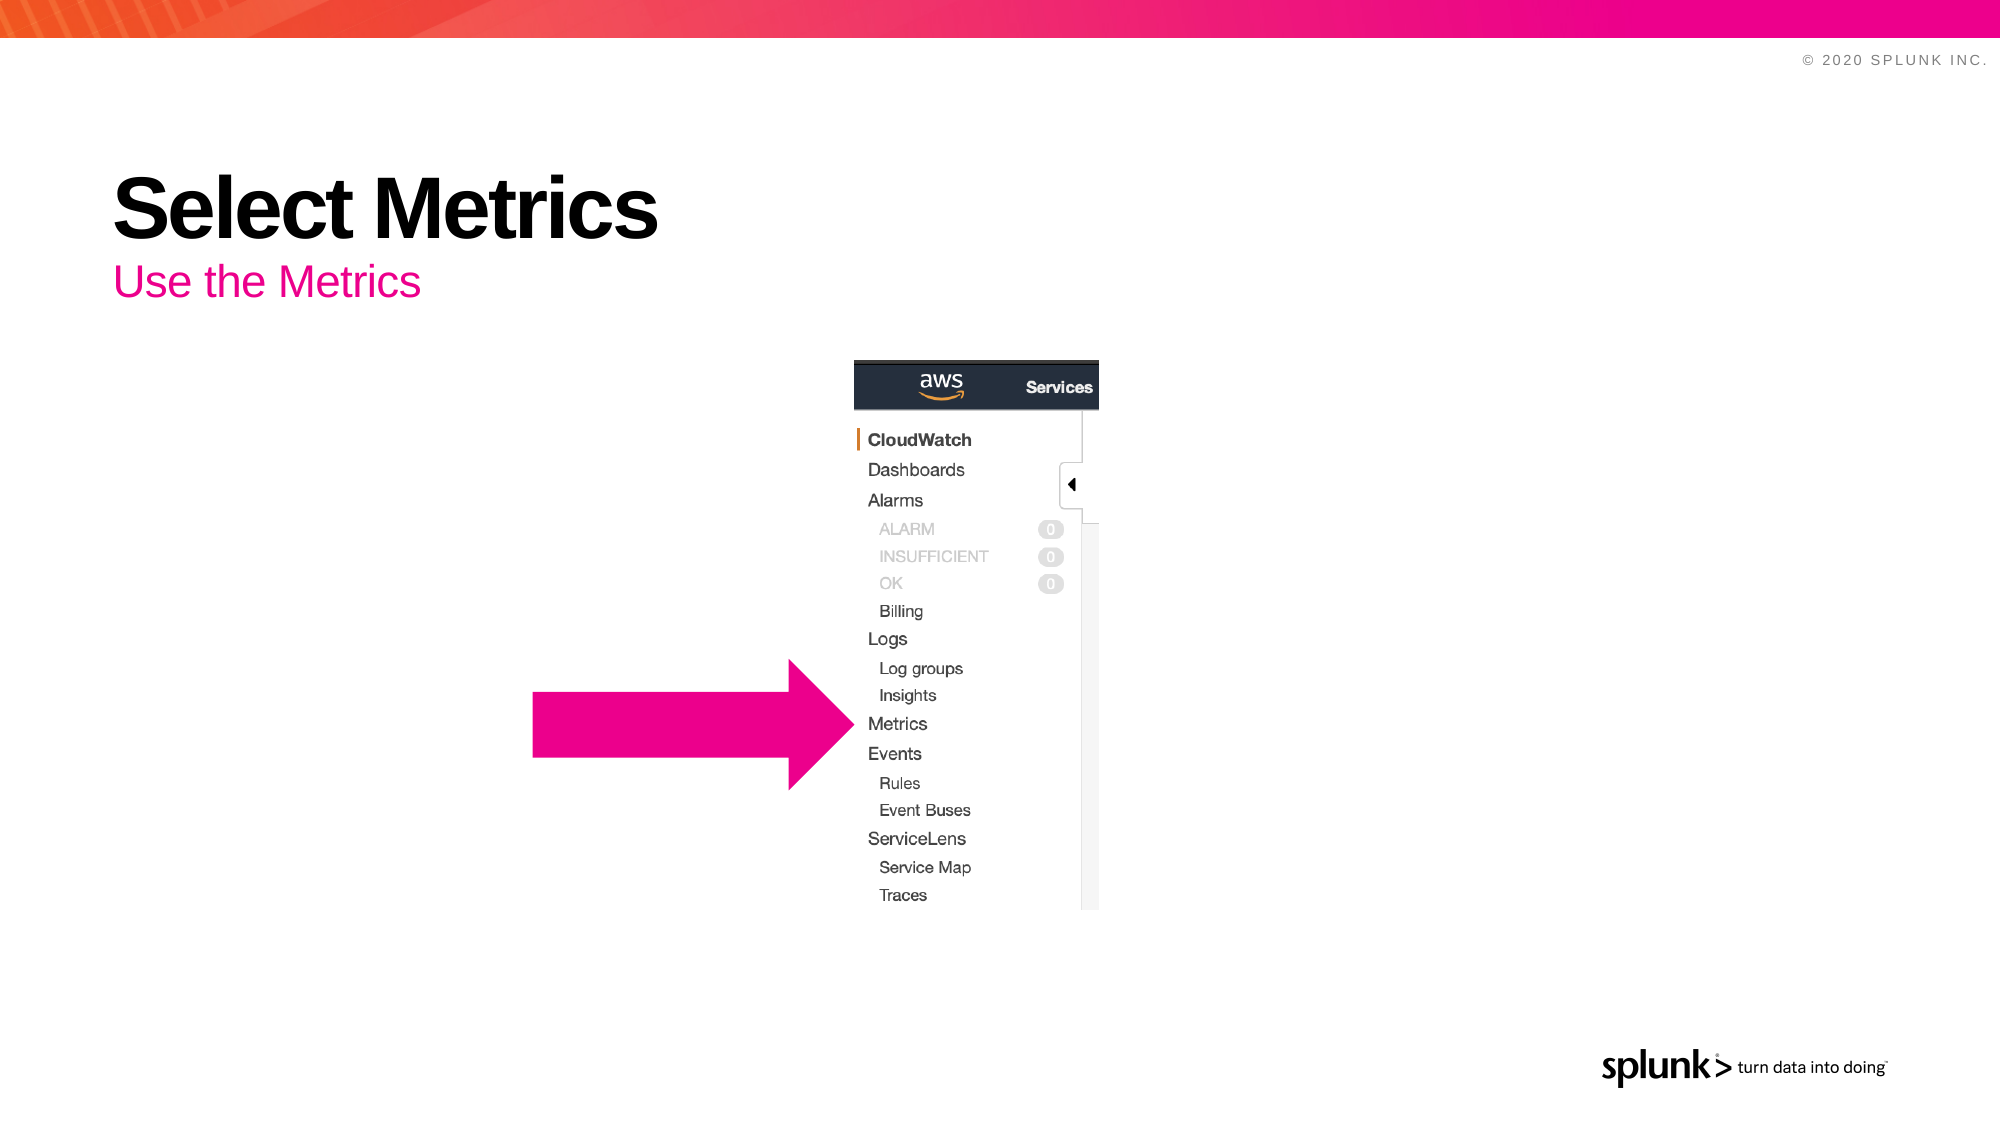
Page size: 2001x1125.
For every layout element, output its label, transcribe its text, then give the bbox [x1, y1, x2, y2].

picture [1602, 1049, 1888, 1088]
title Select Metrics [112, 85, 1887, 255]
text_box [532, 658, 854, 791]
picture [854, 360, 1099, 910]
picture [0, 0, 2000, 38]
list Use the Metrics [112, 261, 1888, 308]
